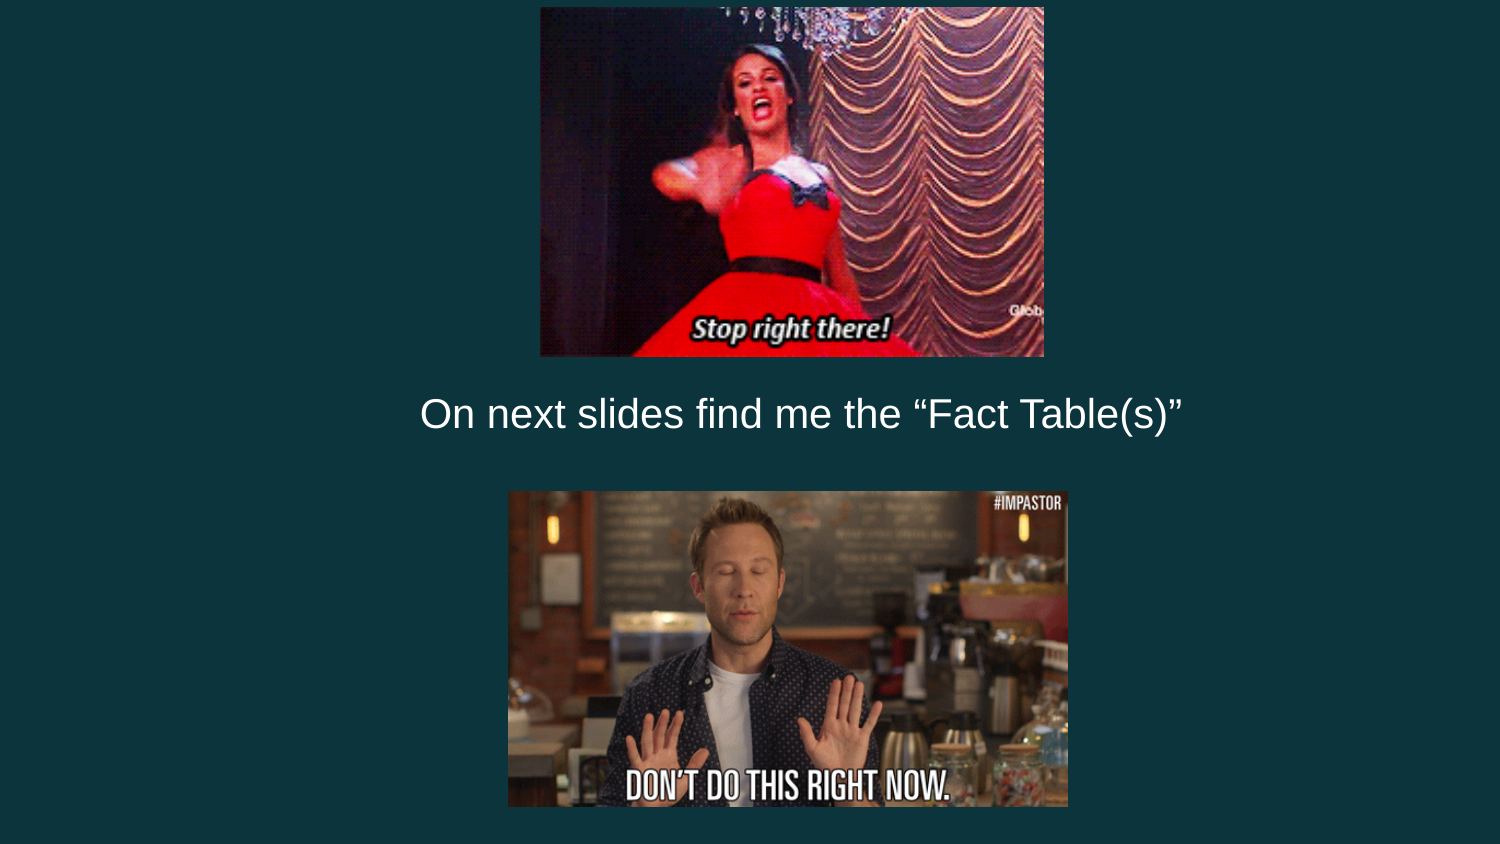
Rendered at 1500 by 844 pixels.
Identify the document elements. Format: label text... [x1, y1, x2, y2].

picture [508, 491, 1068, 807]
picture [540, 6, 1045, 357]
text_box On next slides find me the “Fact Table(s)” [29, 102, 1495, 633]
